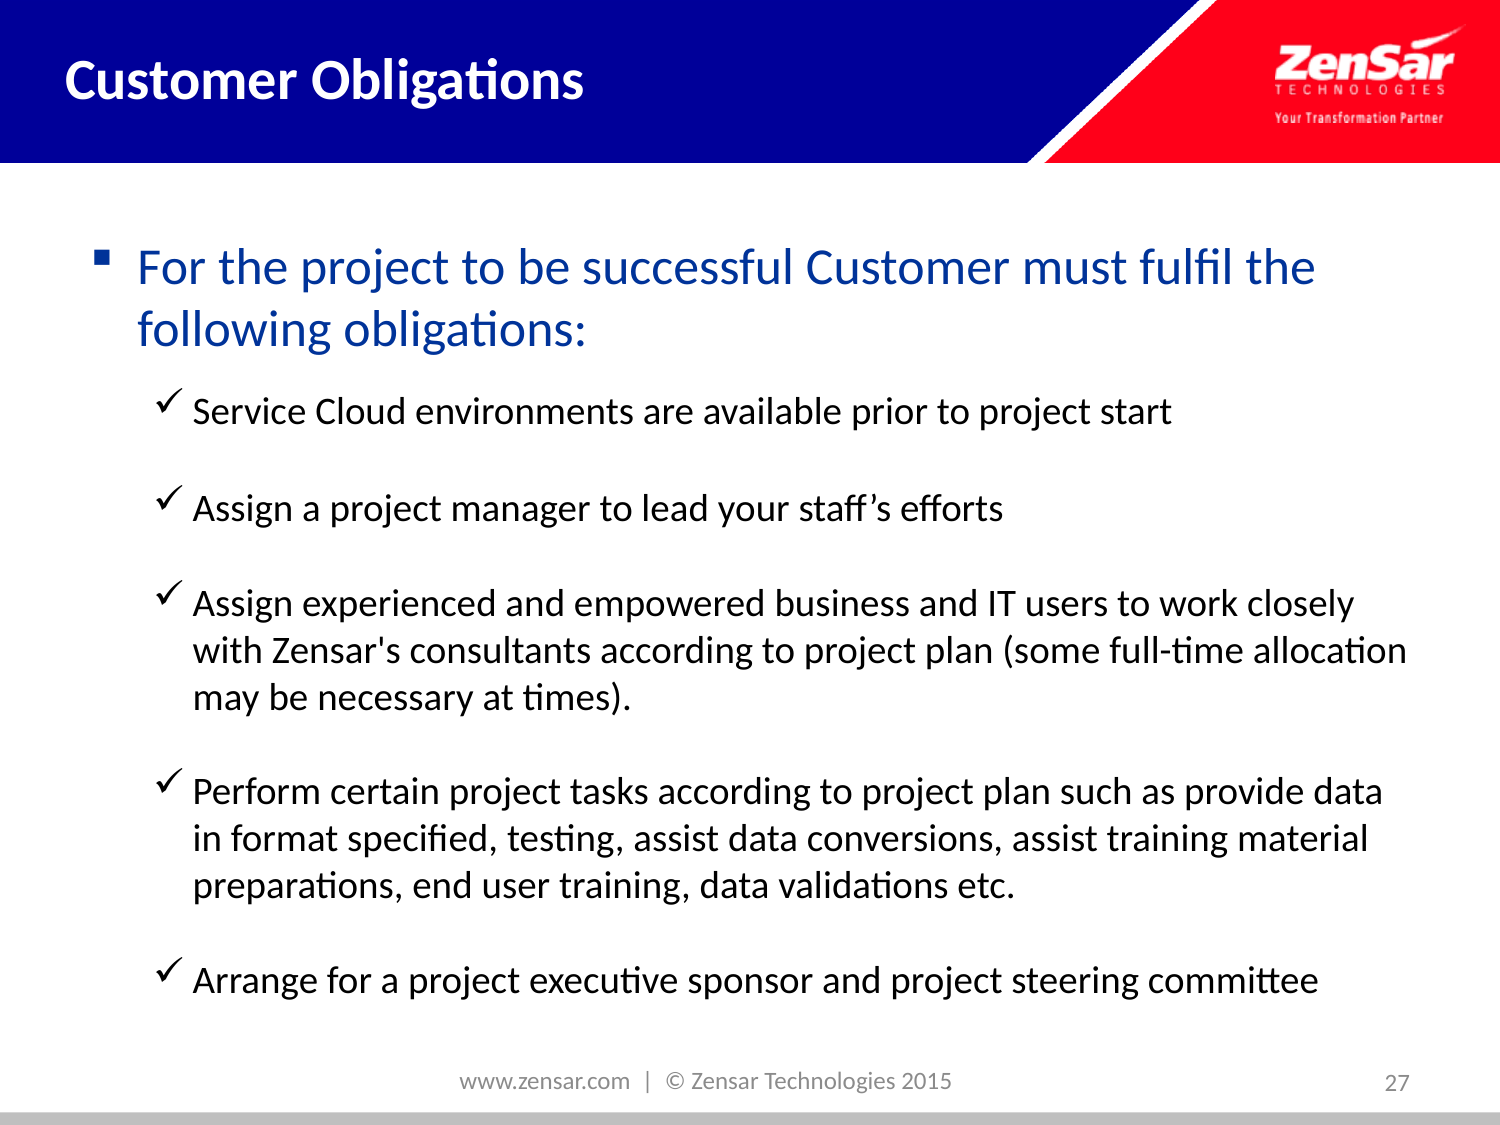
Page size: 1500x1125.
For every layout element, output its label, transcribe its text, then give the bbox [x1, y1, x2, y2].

title Customer Obligations [50, 19, 988, 133]
picture [0, 0, 1500, 163]
slide_number 27 [1074, 1051, 1425, 1112]
footer www.zensar.com | © Zensar Technologies 2015 [387, 1050, 1025, 1110]
list For the project to be successful Customer must fulfil the following obligations: Service Cloud environments are available prior to project start Assign a project manager to lead your staff’s efforts Assign experienced and empowered business and IT users to work closely with Zensar's consultants according to project plan (some full-time allocation may be necessary at times). Perform certain project tasks according to project plan such as provide data in format specified, testing, assist data conversions, assist training material preparations, end user training, data validations etc. Arrange for a project executive sponsor and project steering committee [75, 224, 1425, 1013]
